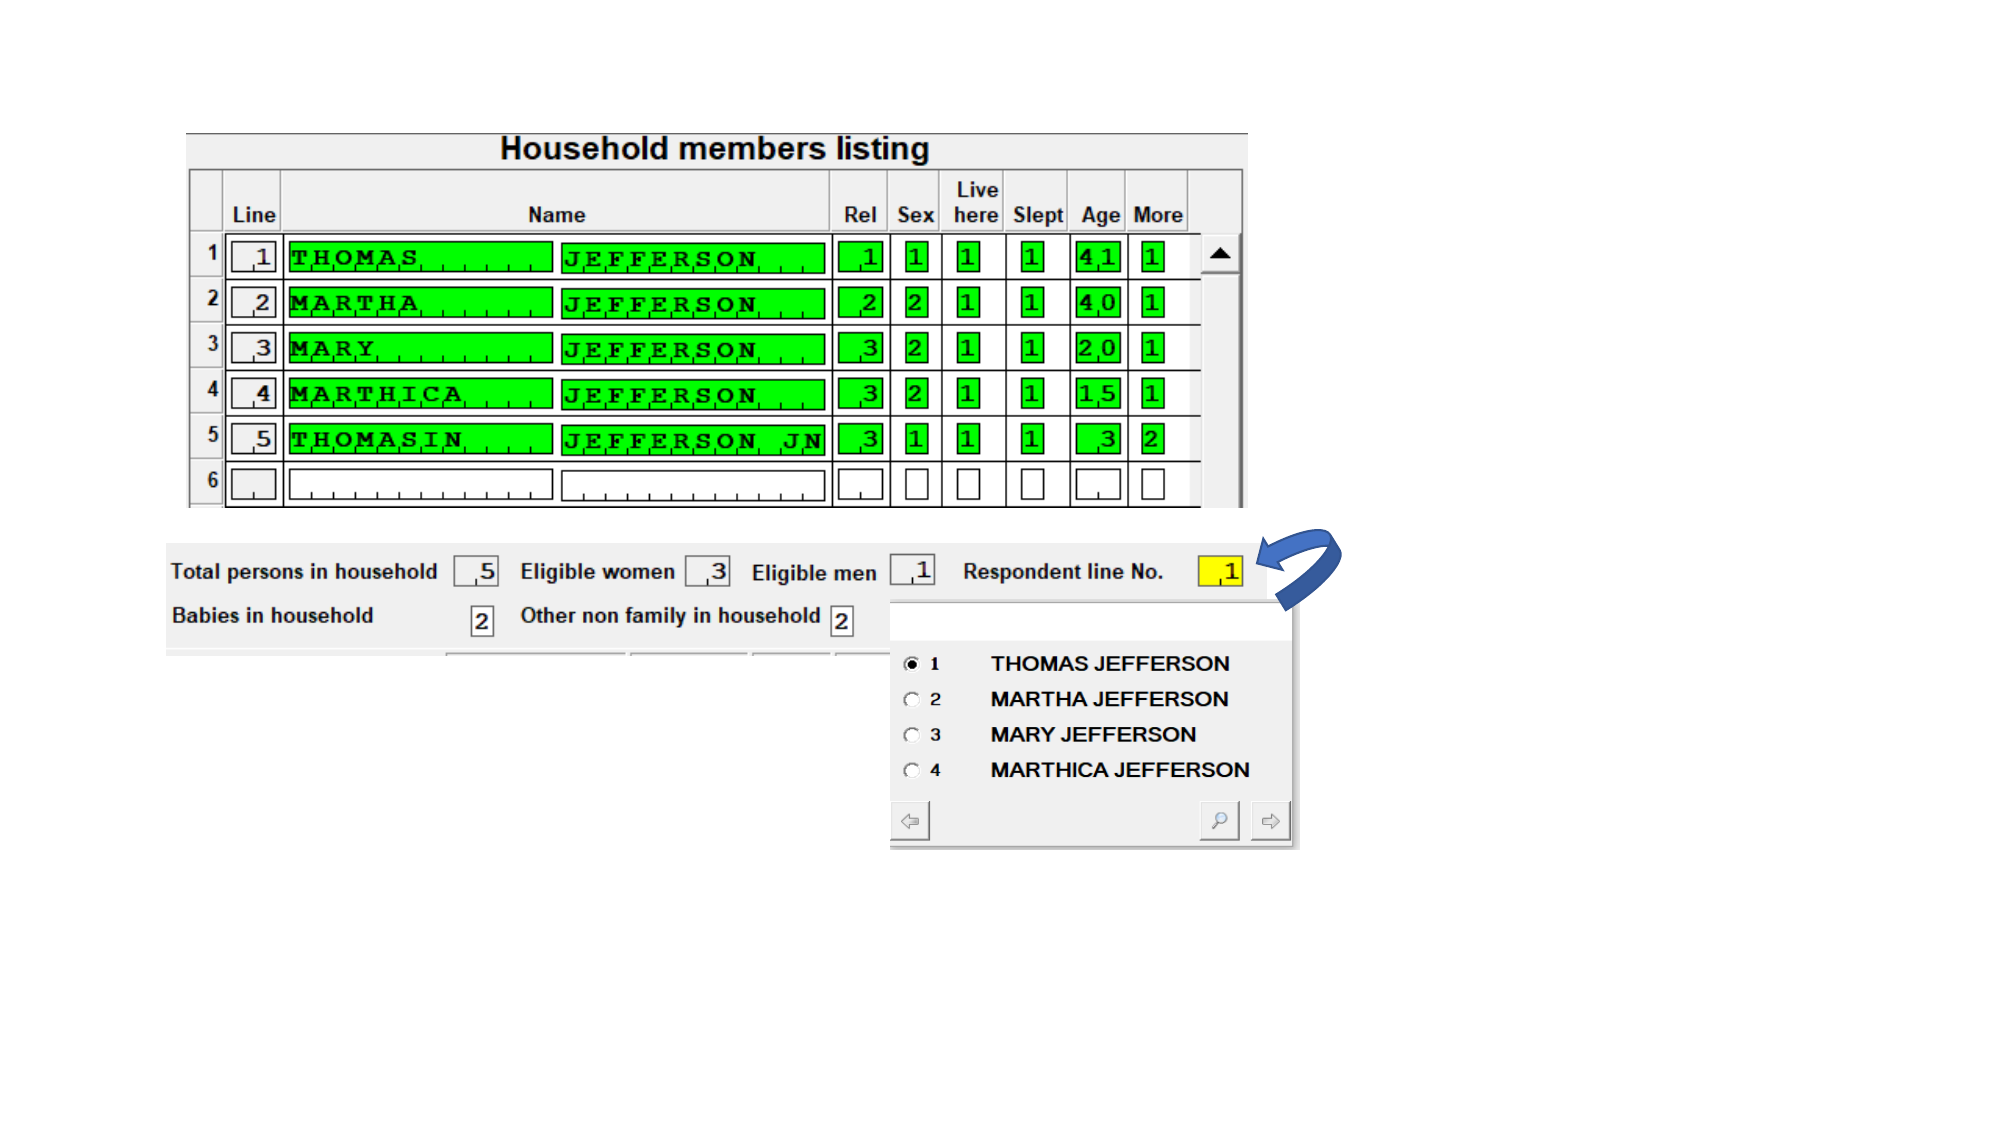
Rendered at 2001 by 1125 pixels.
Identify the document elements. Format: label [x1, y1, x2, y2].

picture [186, 133, 1248, 508]
picture [166, 543, 1300, 850]
text_box [1261, 529, 1342, 602]
